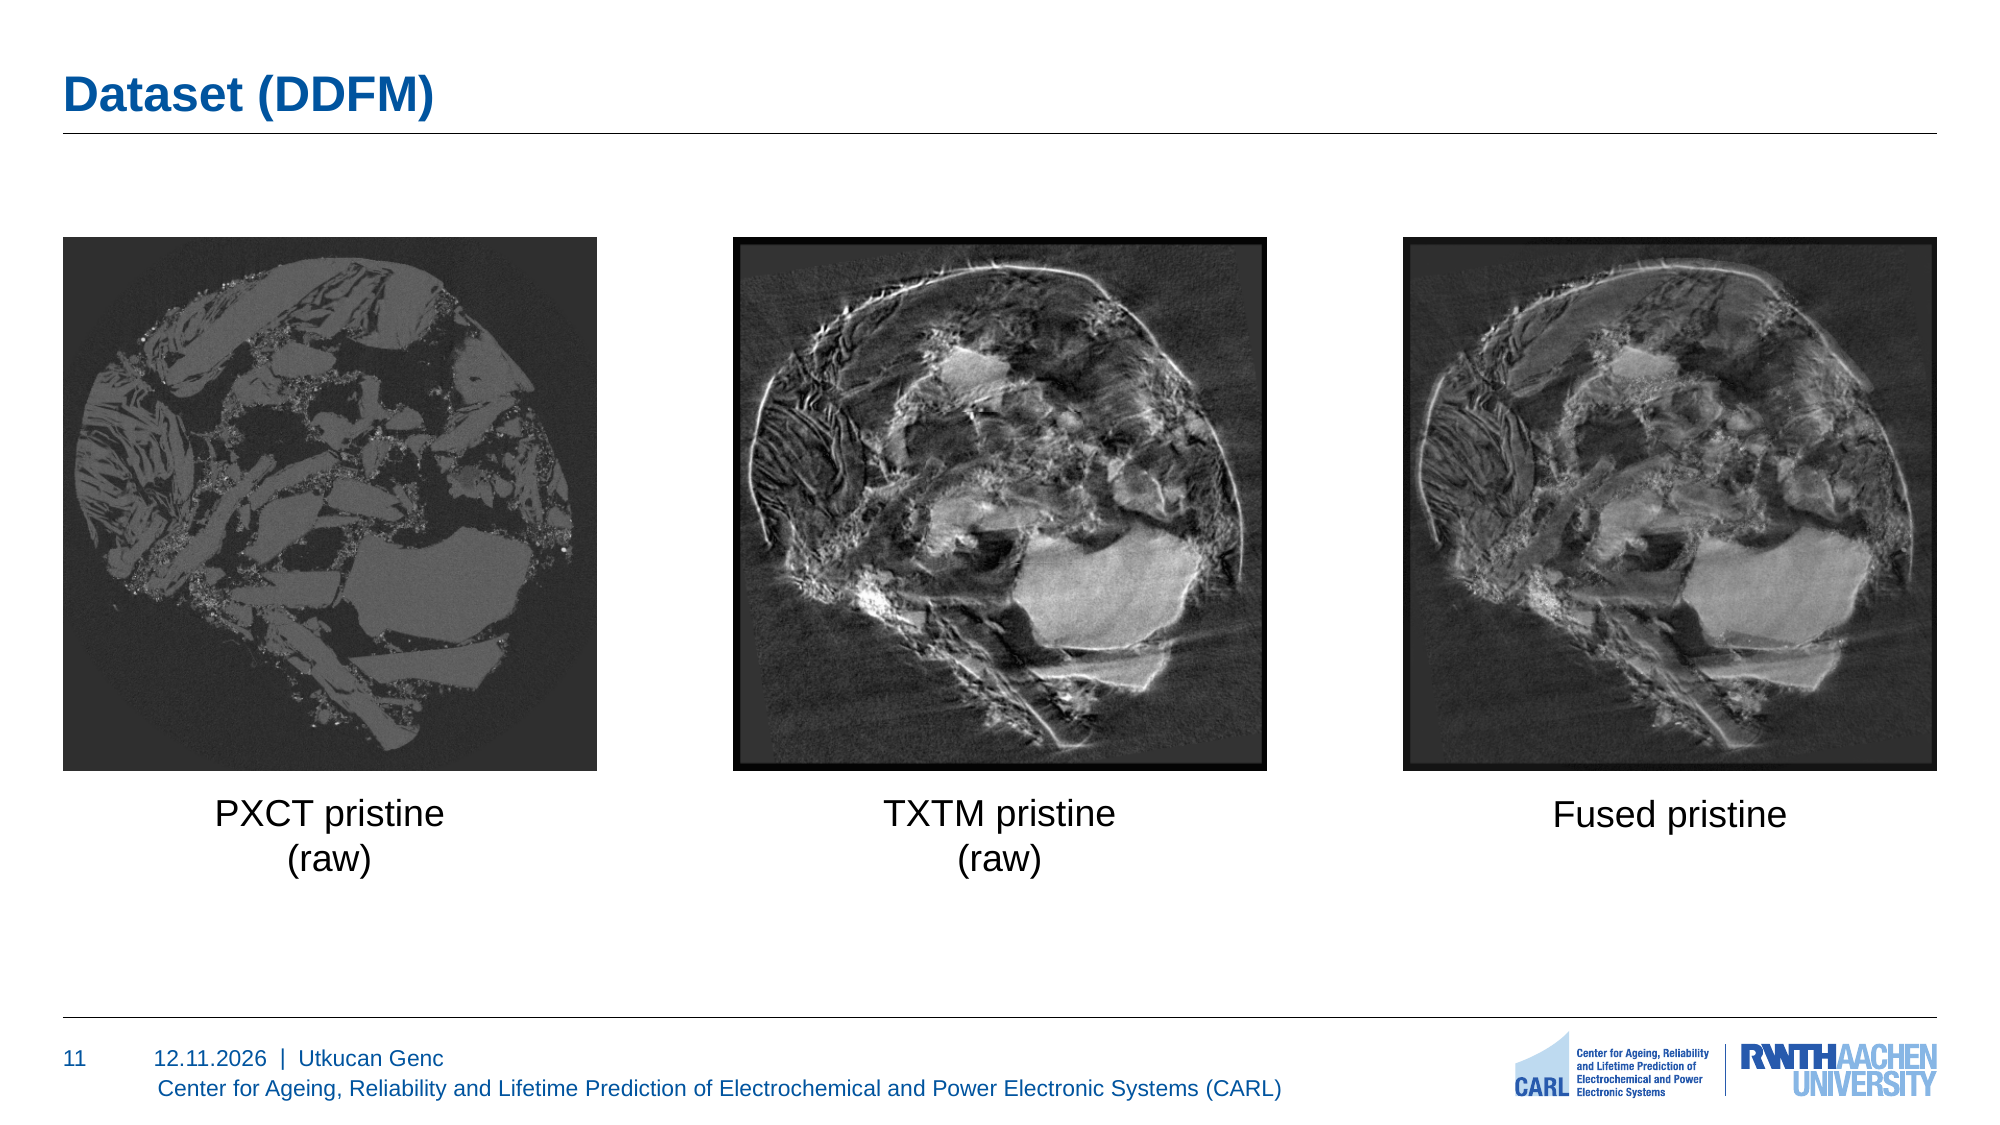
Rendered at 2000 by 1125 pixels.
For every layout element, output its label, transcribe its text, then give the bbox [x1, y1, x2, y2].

picture [1579, 427, 1738, 581]
footer Utkucan Genc [298, 1043, 1019, 1125]
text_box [733, 237, 1267, 888]
title Dataset (DDFM) [63, 33, 1937, 123]
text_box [1403, 237, 1937, 844]
picture [262, 411, 403, 563]
picture [926, 411, 1084, 563]
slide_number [153, 1043, 298, 1125]
slide_number 11 [63, 1043, 223, 1109]
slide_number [1019, 1043, 1084, 1125]
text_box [62, 237, 597, 888]
